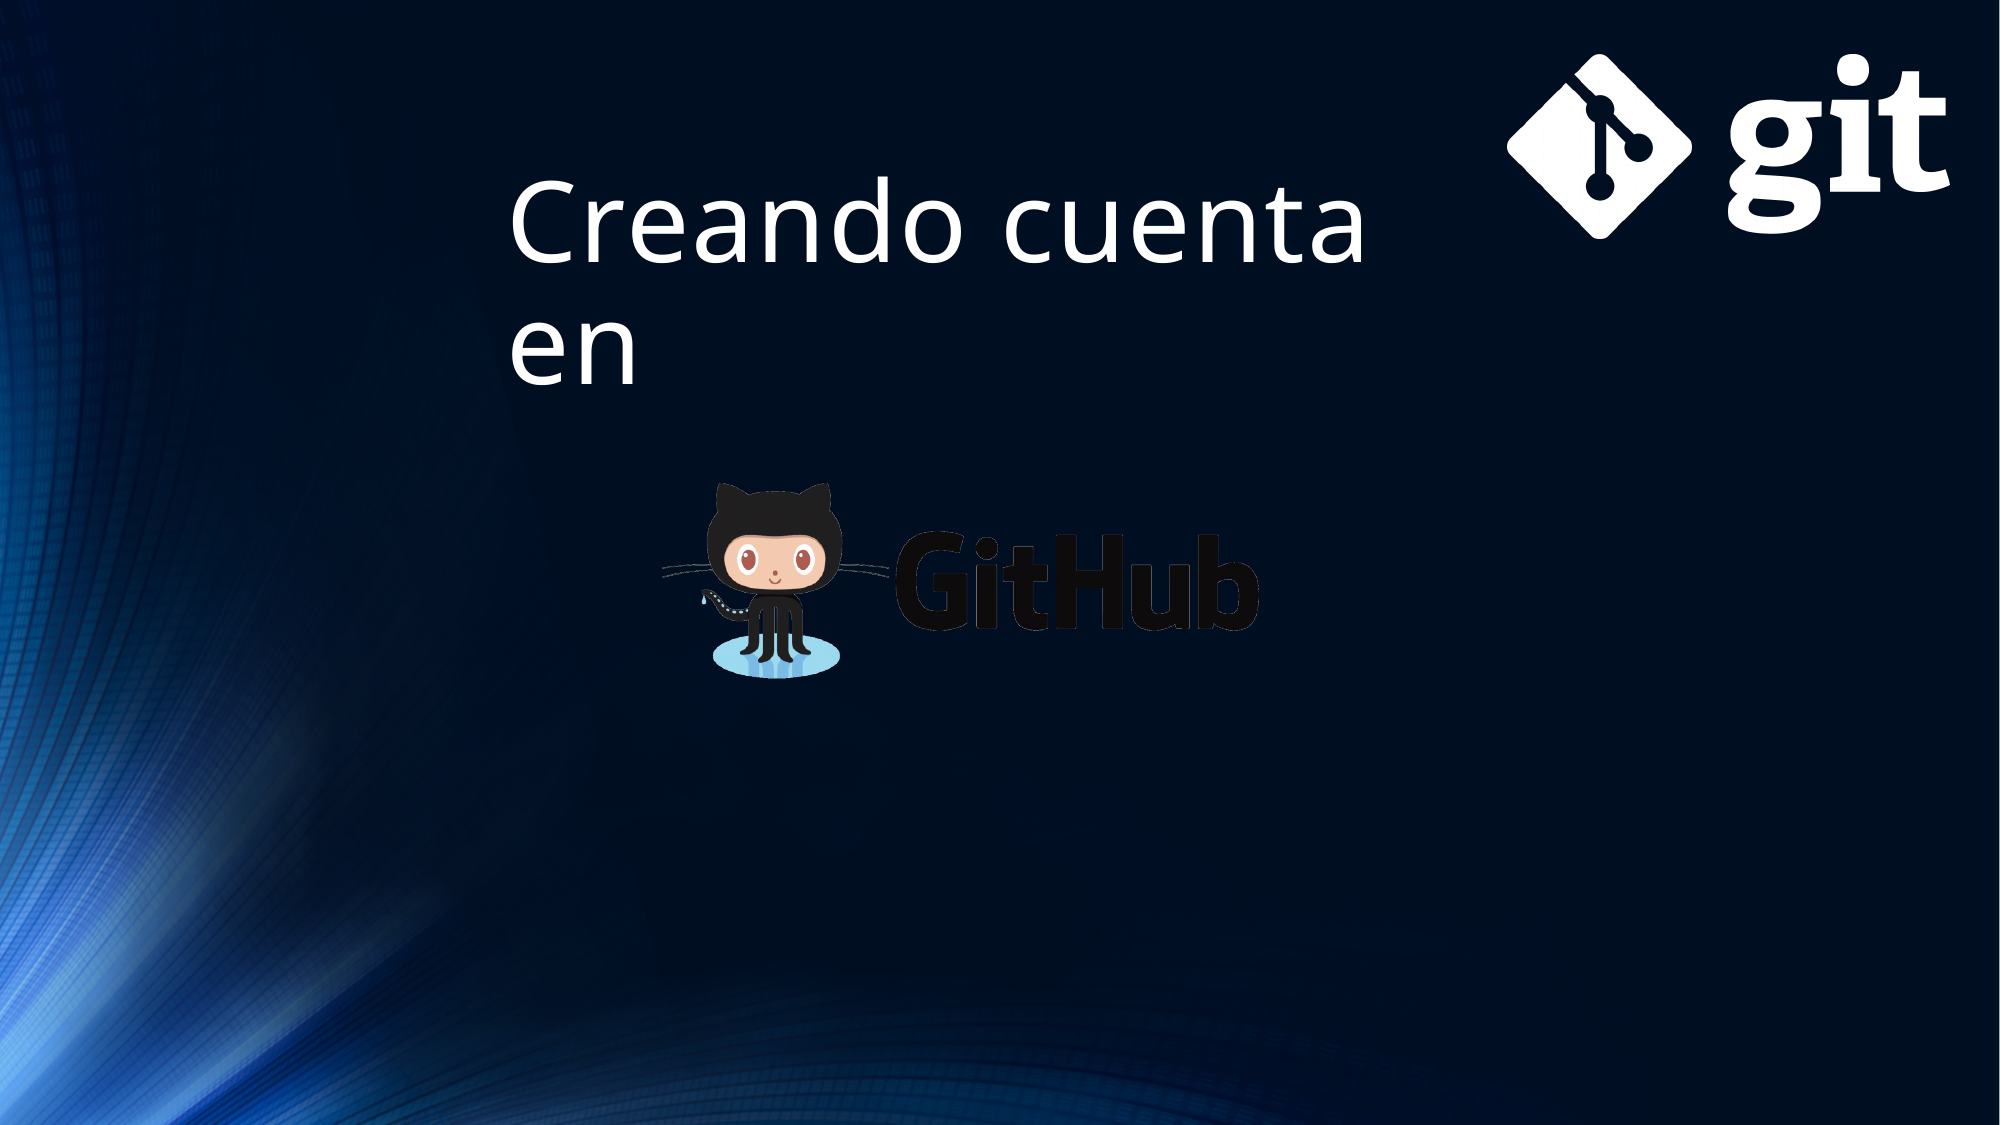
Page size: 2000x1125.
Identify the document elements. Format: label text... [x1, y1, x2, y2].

picture [0, 0, 2000, 1125]
title Creando cuenta en [491, 289, 1461, 417]
